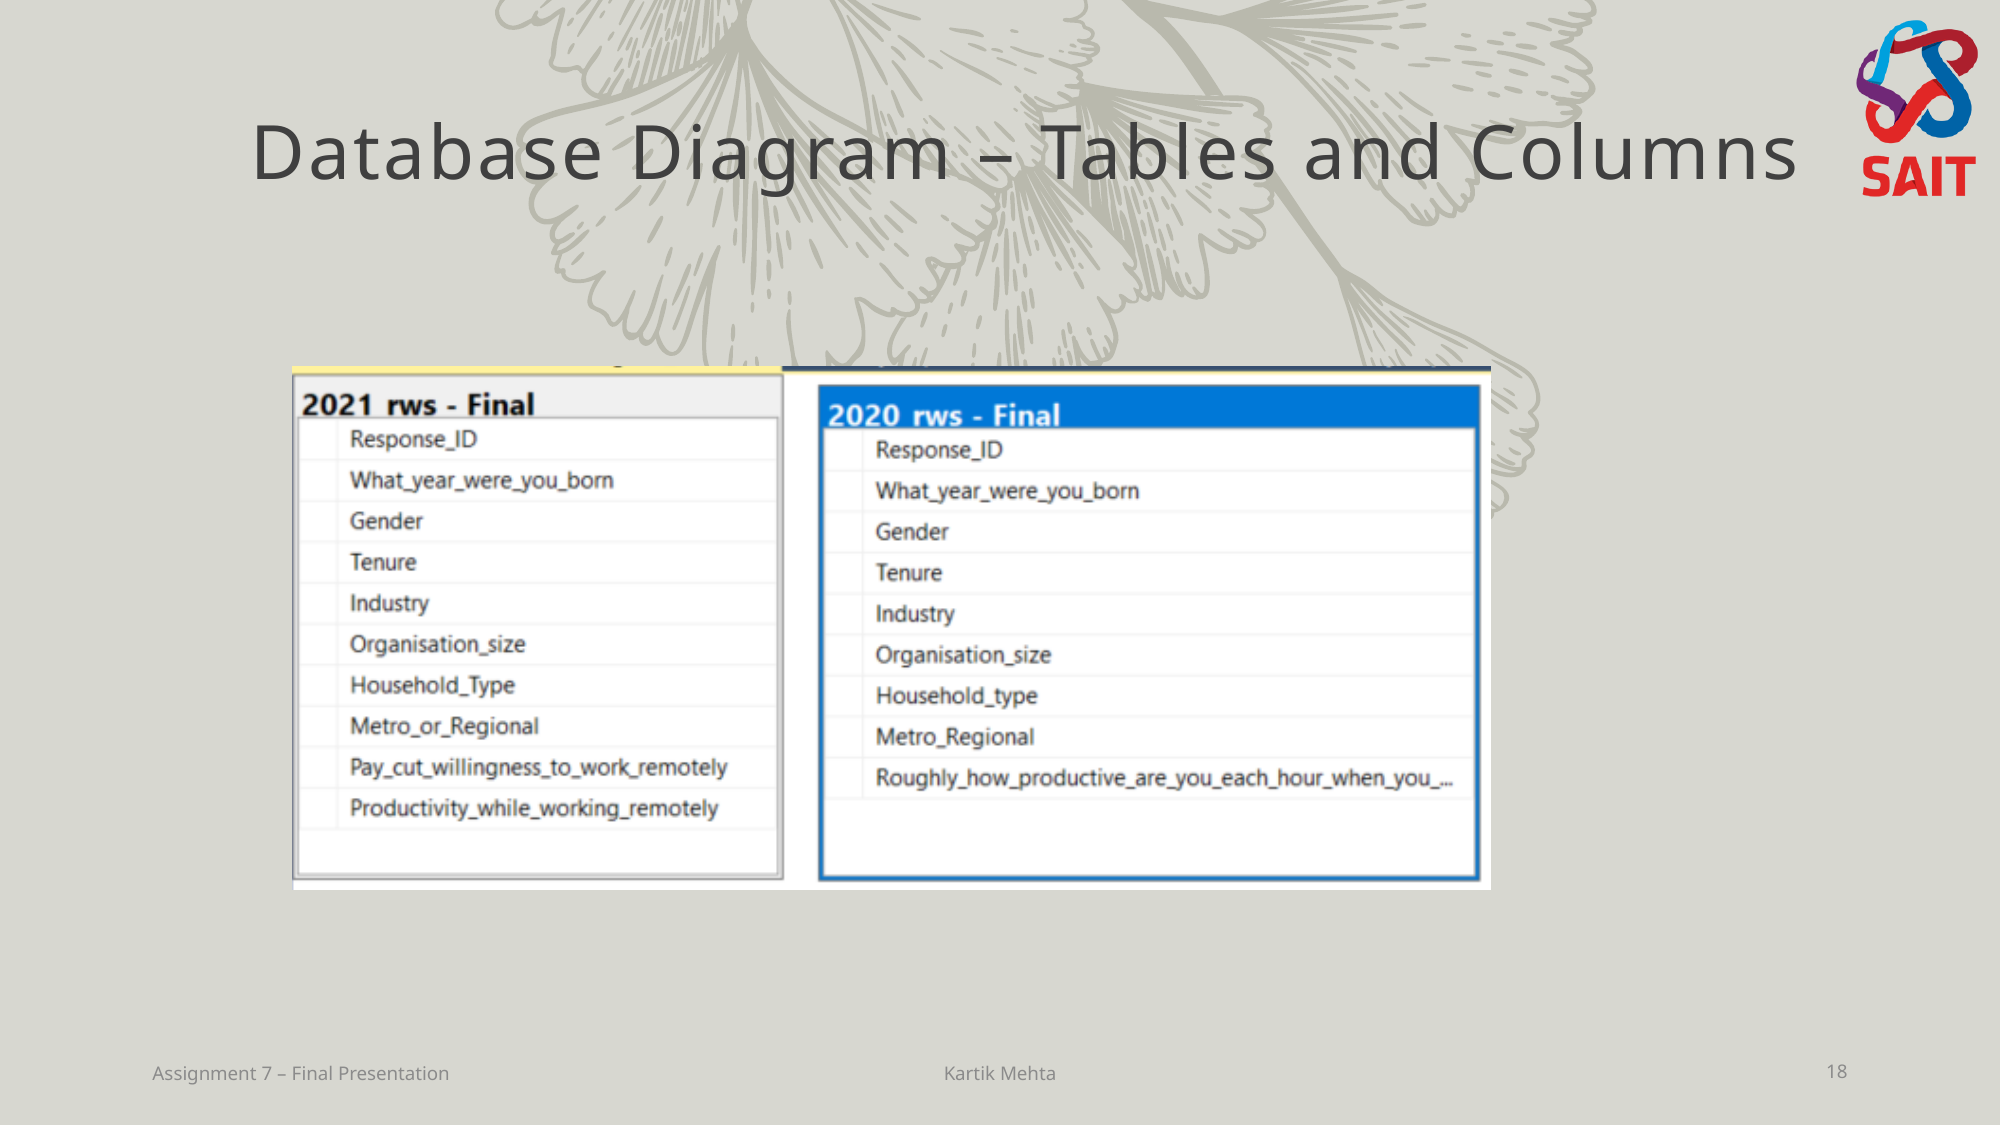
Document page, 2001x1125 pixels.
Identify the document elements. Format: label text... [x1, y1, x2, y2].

slide_number 18 [1412, 1042, 1863, 1103]
footer Kartik Mehta [662, 1042, 1338, 1103]
slide_number Assignment 7 – Final Presentation [137, 1042, 588, 1103]
picture [292, 366, 1491, 890]
title Database Diagram – Tables and Columns [163, 87, 1889, 224]
picture [1832, 0, 2000, 211]
